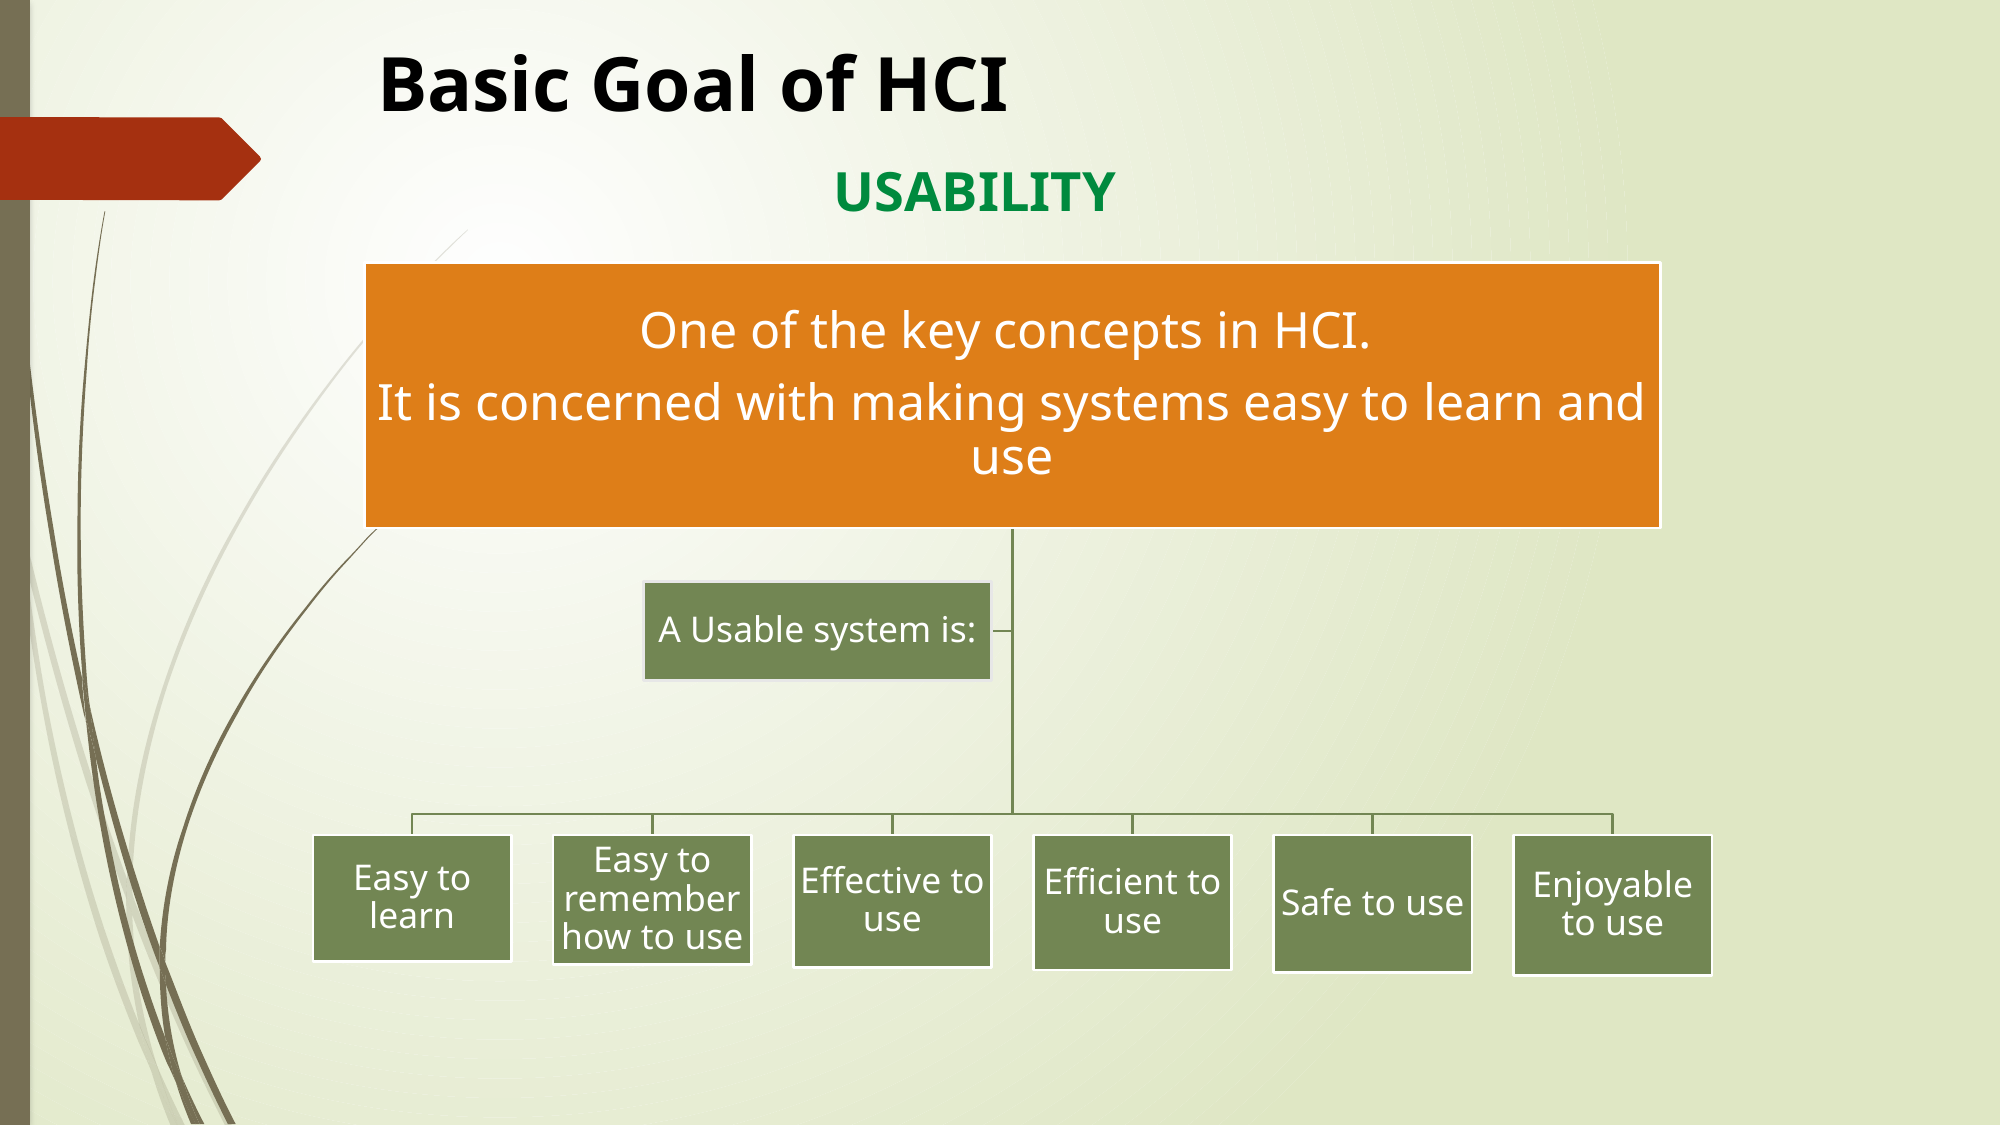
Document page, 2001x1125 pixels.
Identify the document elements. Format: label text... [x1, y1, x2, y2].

title USABILITY [412, 149, 1538, 261]
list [312, 262, 1713, 1101]
text_box Basic Goal of HCI [362, 24, 1488, 138]
